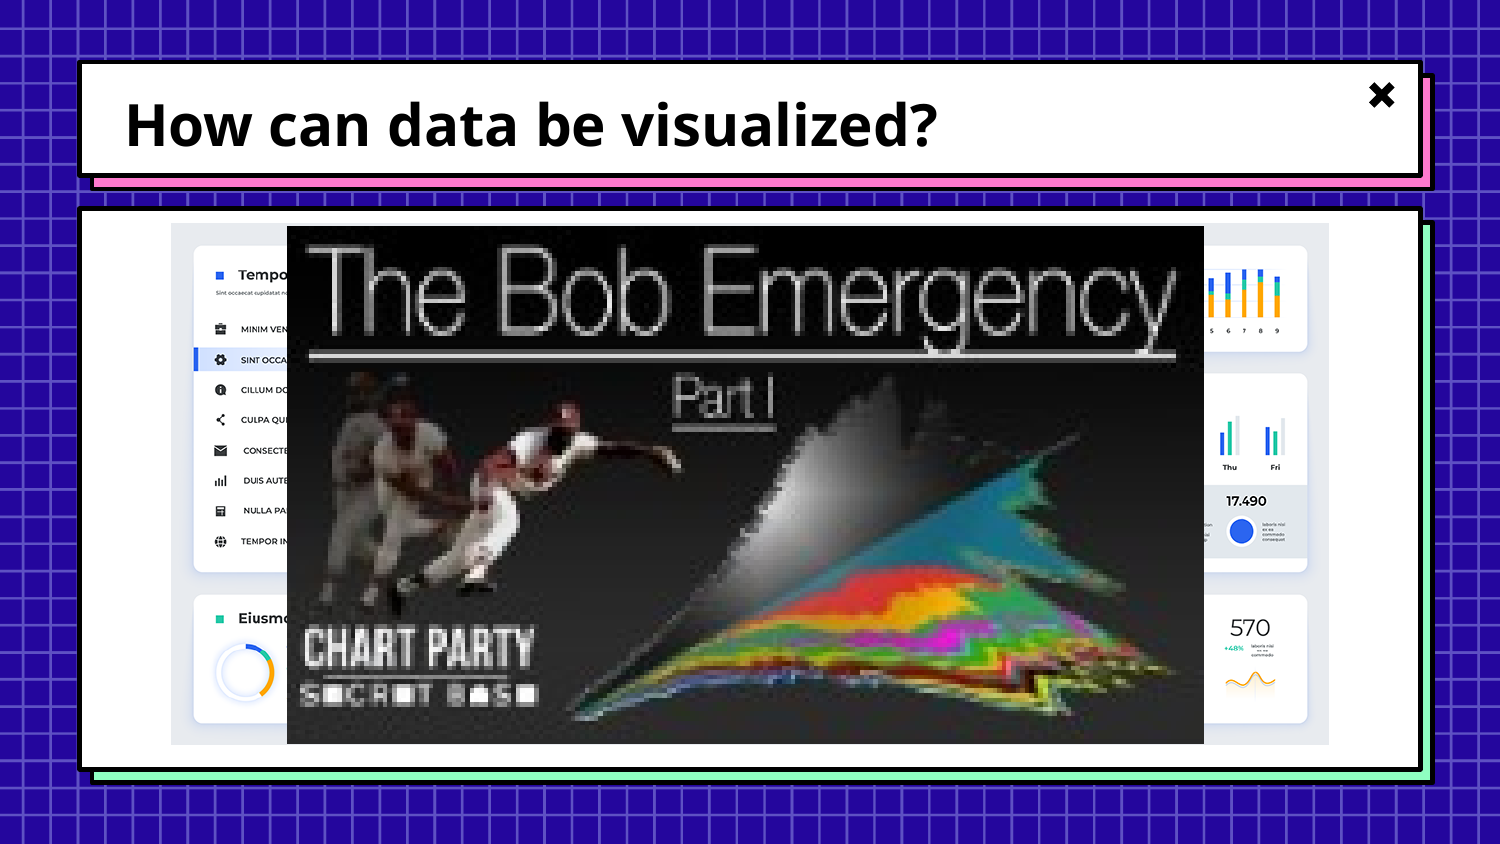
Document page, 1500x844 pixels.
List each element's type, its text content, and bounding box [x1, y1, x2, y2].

picture [0, 0, 1500, 844]
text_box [286, 225, 1205, 745]
title How can data be visualized? [109, 72, 1382, 167]
